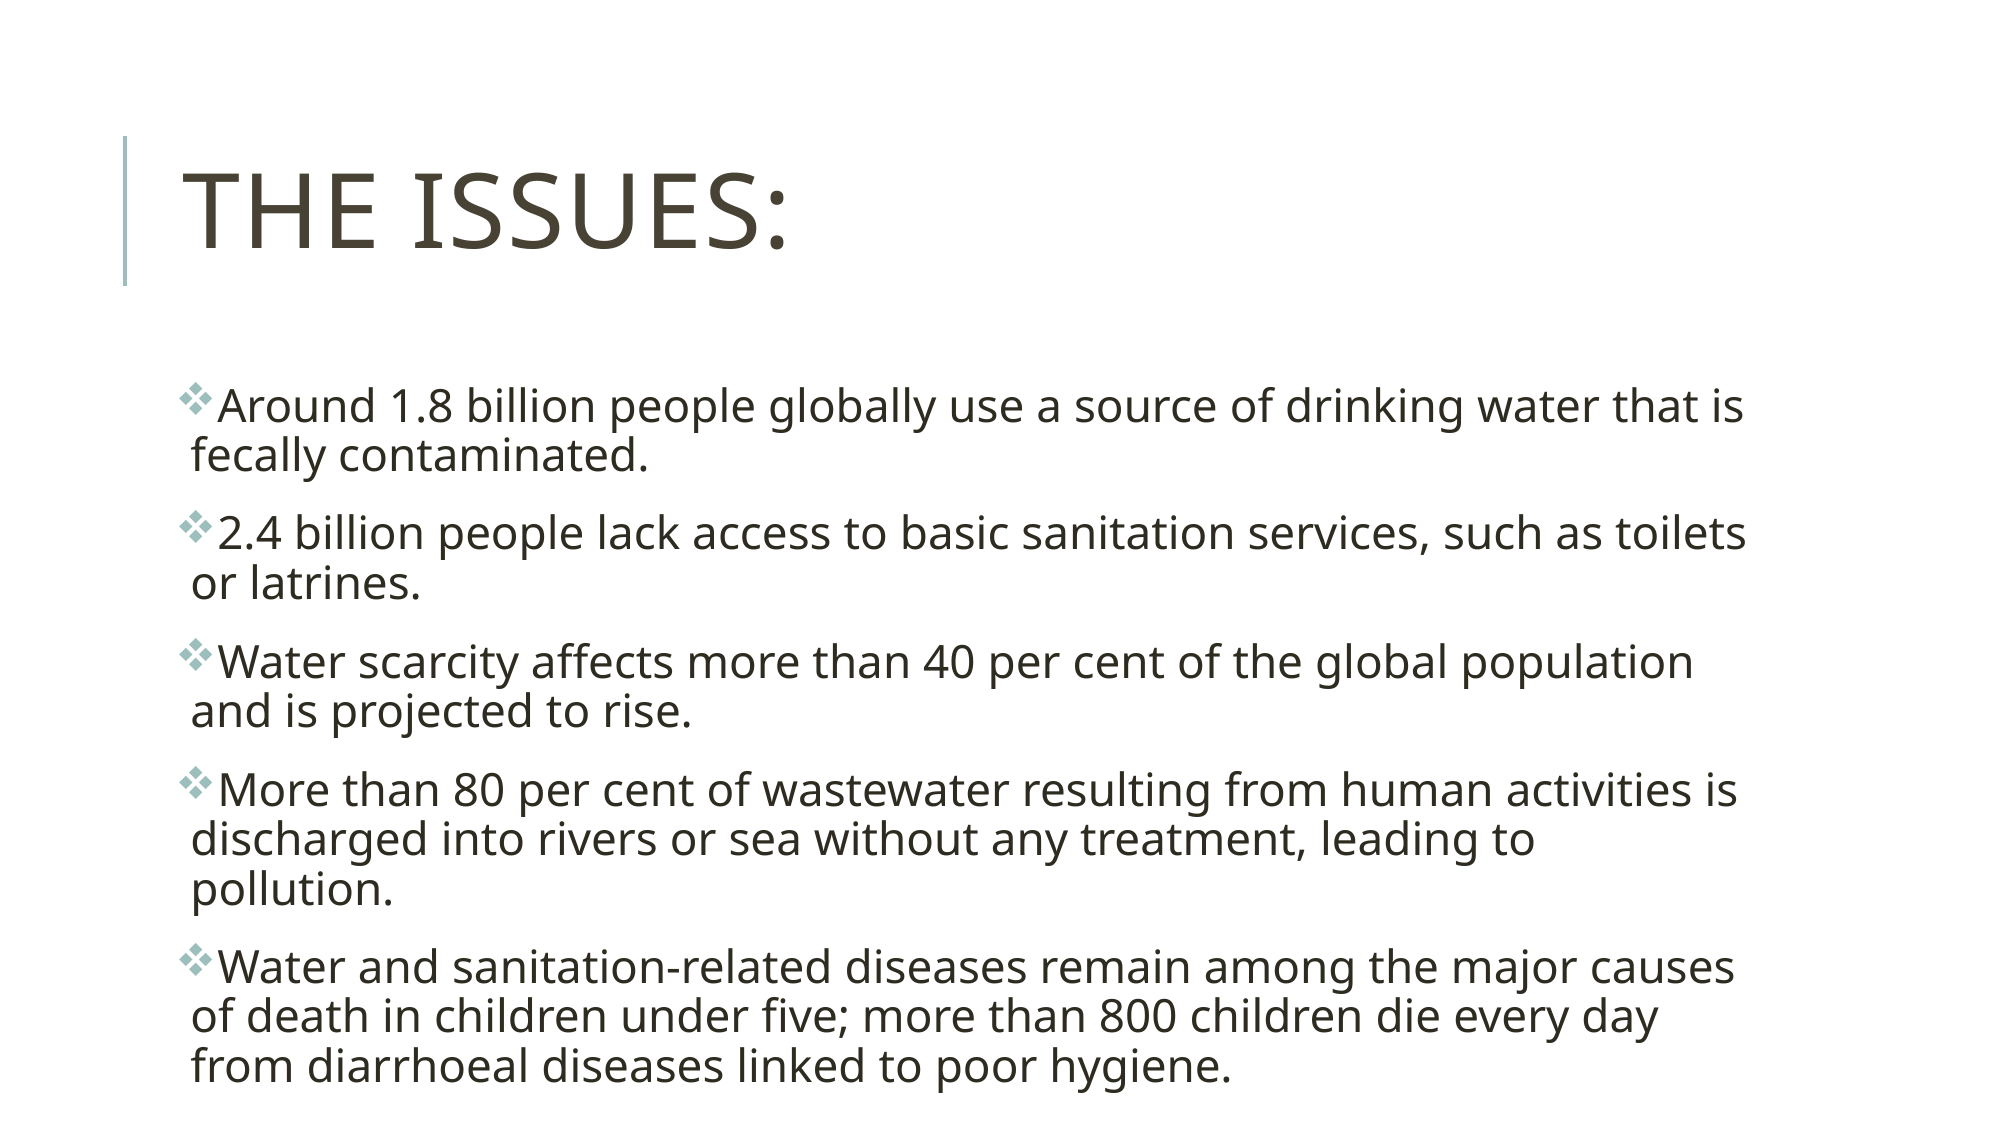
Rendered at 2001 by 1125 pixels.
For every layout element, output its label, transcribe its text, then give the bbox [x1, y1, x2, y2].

title The issues: [168, 96, 1763, 342]
list Around 1.8 billion people globally use a source of drinking water that is fecally contaminated. 2.4 billion people lack access to basic sanitation services, such as toilets or latrines. Water scarcity affects more than 40 per cent of the global population and is projected to rise. More than 80 per cent of wastewater resulting from human activities is discharged into rivers or sea without any treatment, leading to pollution. Water and sanitation-related diseases remain among the major causes of death in children under five; more than 800 children die every day from diarrhoeal diseases linked to poor hygiene. [168, 375, 1763, 1035]
